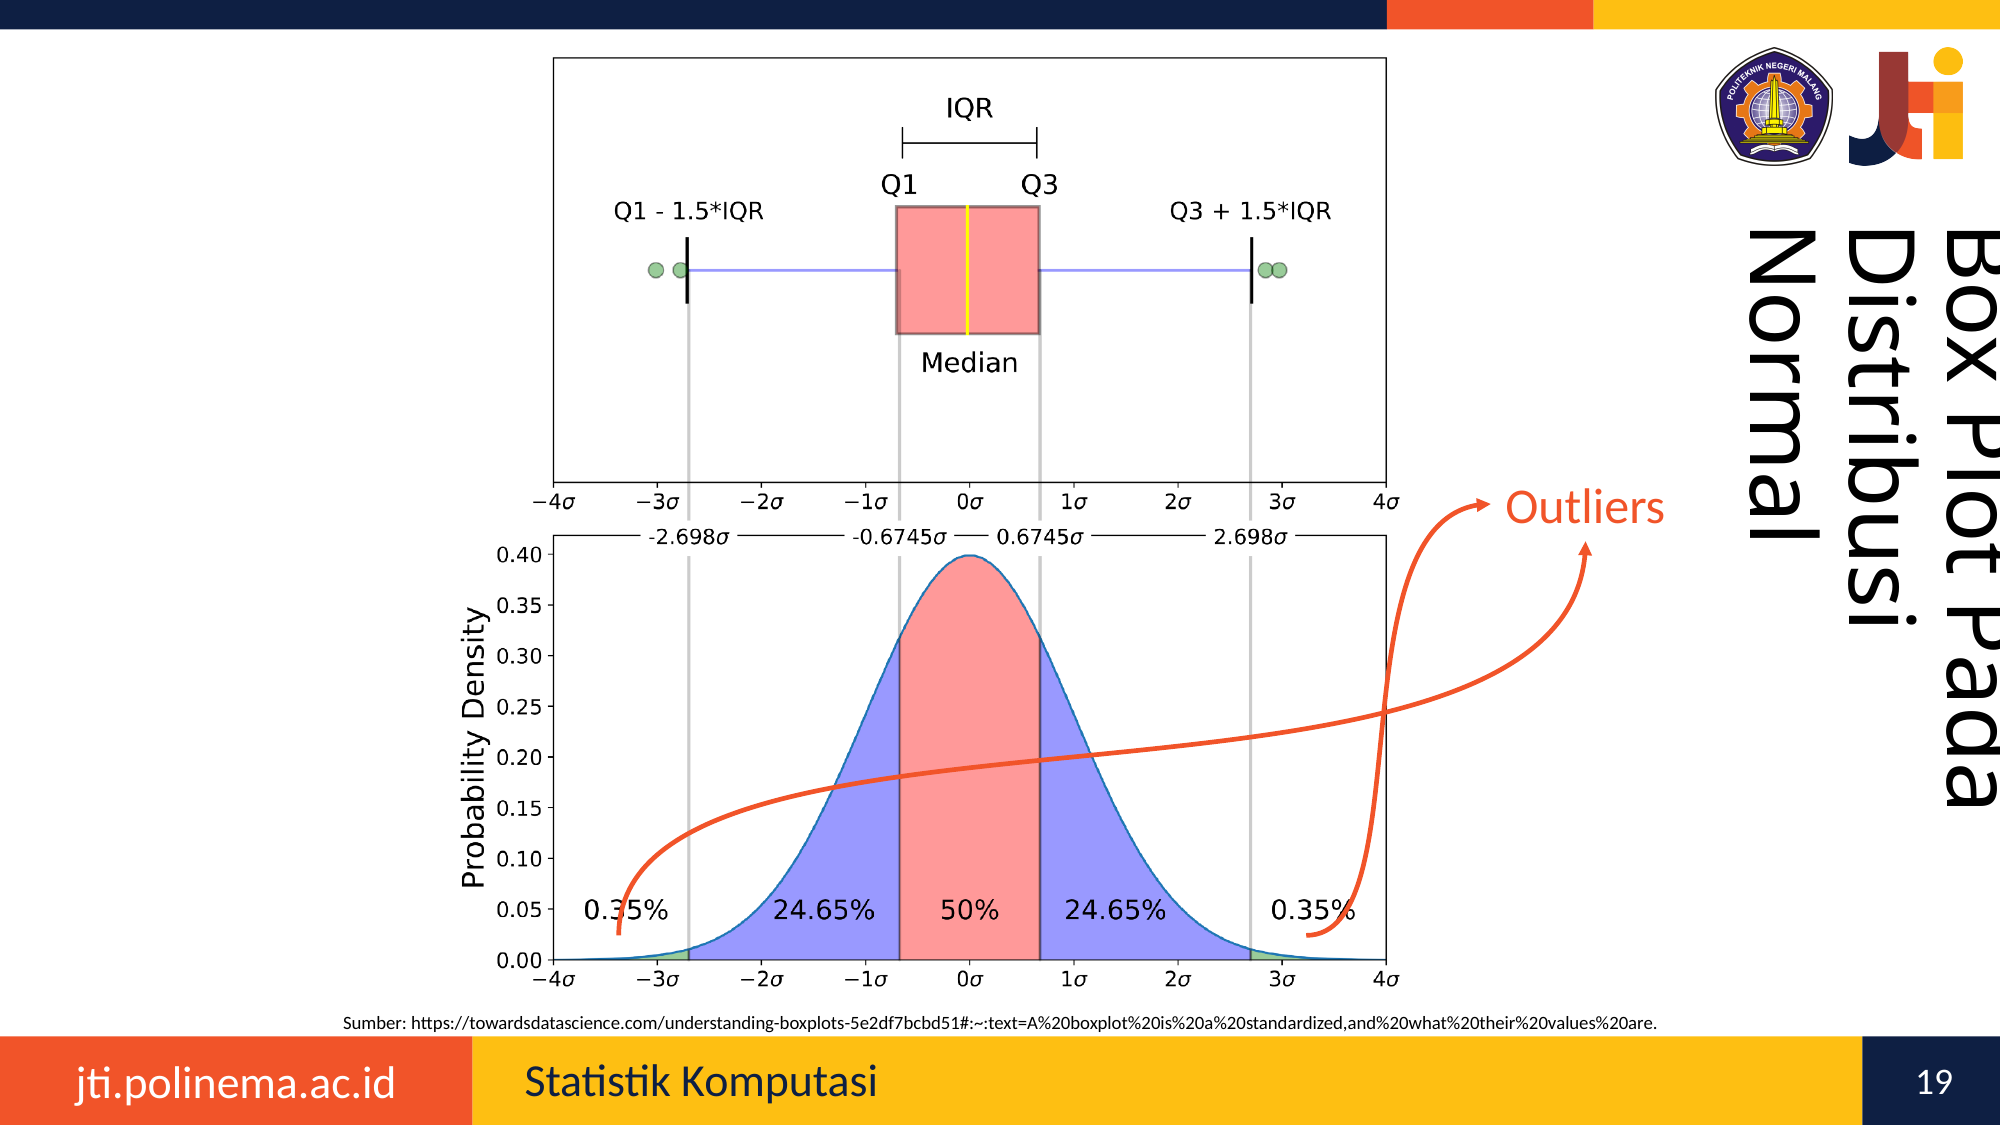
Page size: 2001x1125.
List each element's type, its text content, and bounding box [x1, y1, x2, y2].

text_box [618, 542, 1586, 936]
text_box Outliers [1490, 466, 1681, 542]
text_box Sumber: https://towardsdatascience.com/understanding-boxplots-5e2df7bcbd51#:~:text=A%20boxplot%20is%20a%20standardized,and%20what%20their%20values%20are. [328, 1003, 1672, 1041]
picture [445, 36, 1417, 1007]
picture [1715, 47, 1833, 166]
title Box Plot Pada Distribusi Normal [1823, 207, 1935, 918]
slide_number 19 [1888, 1049, 1980, 1110]
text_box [1182, 628, 1614, 812]
